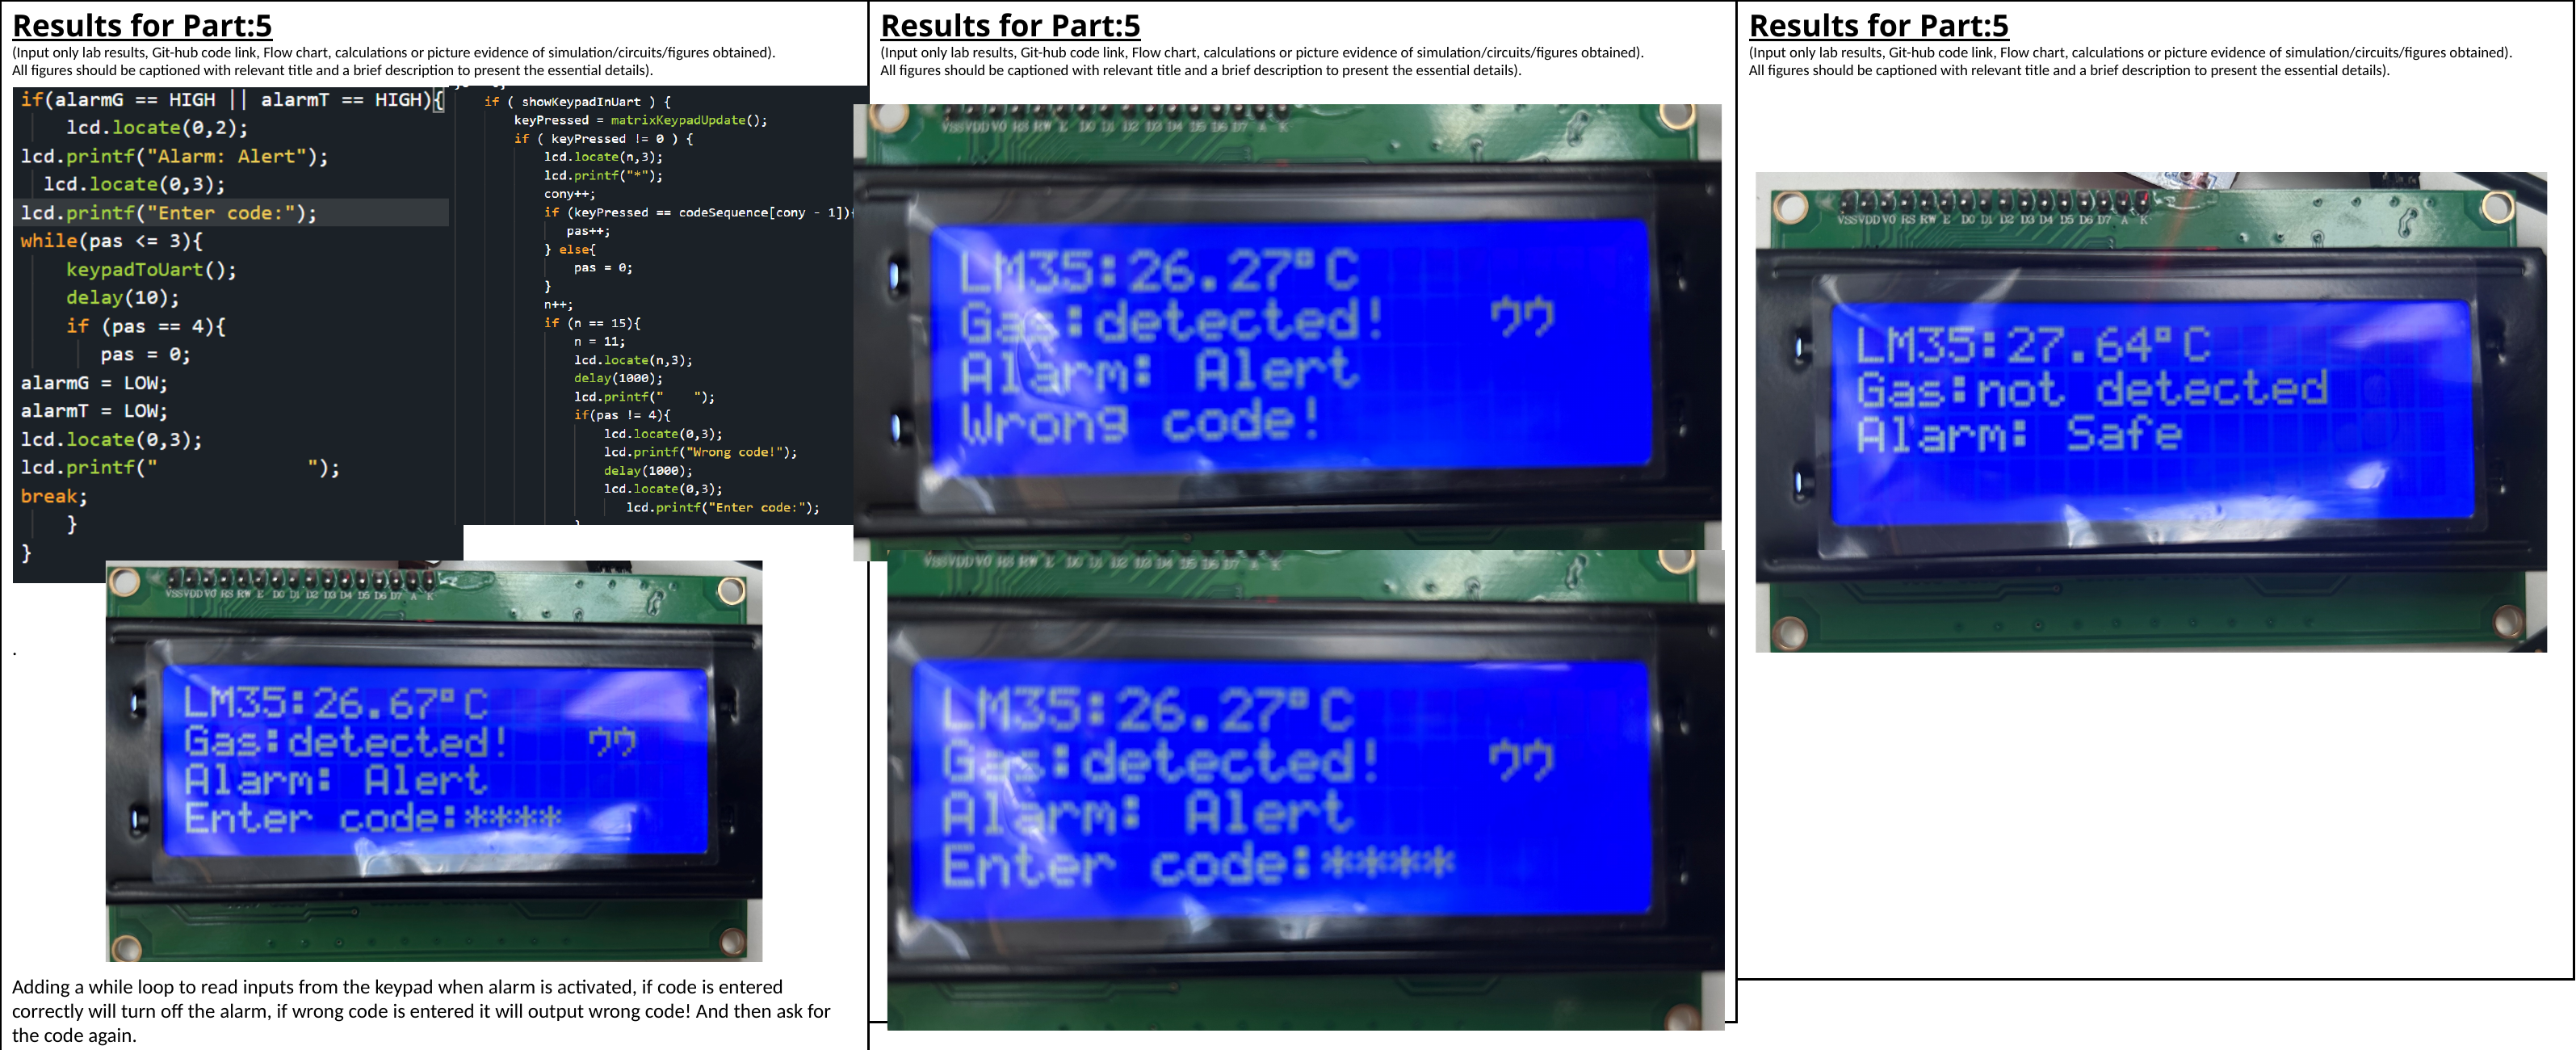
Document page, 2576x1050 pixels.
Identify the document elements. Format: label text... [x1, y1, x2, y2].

text_box Results for Part:5 (Input only lab results, Git-hub code link, Flow chart, calculations or picture evidence of simulation/circuits/figures obtained). All figures should be captioned with relevant title and a brief description to present the essential details). [1735, 0, 2575, 981]
text_box Results for Part:5 (Input only lab results, Git-hub code link, Flow chart, calculations or picture evidence of simulation/circuits/figures obtained). All figures should be captioned with relevant title and a brief description to present the essential details). . Adding a while loop to read inputs from the keypad when alarm is activated, if code is entered correctly will turn off the alarm, if wrong code is entered it will output wrong code! And then ask for the code again. [0, 0, 870, 1050]
text_box Results for Part:5 (Input only lab results, Git-hub code link, Flow chart, calculations or picture evidence of simulation/circuits/figures obtained). All figures should be captioned with relevant title and a brief description to present the essential details). [867, 0, 1738, 1023]
picture [12, 86, 1726, 1031]
picture [1755, 172, 2548, 653]
